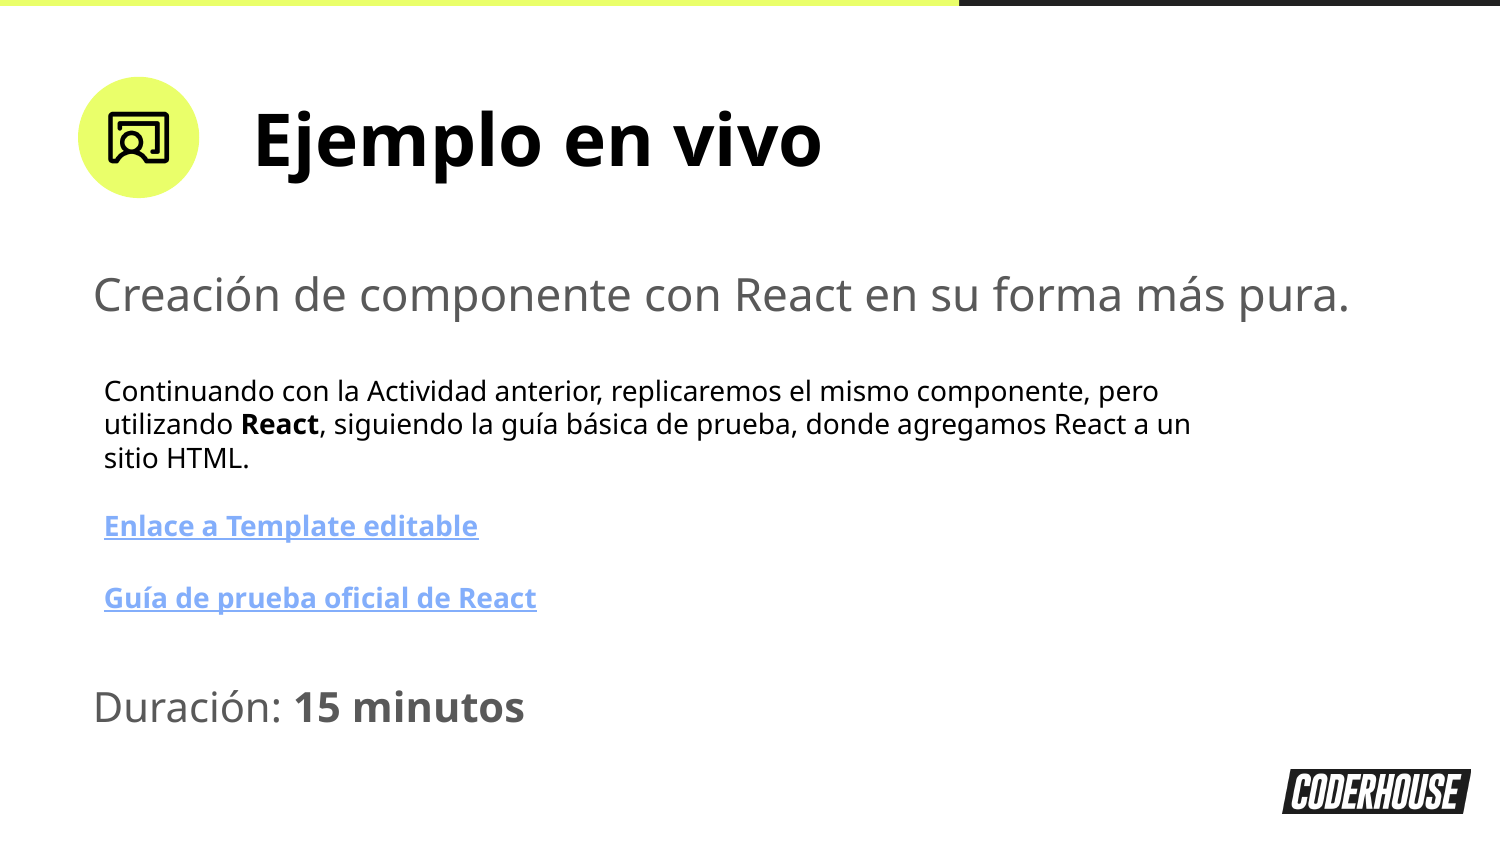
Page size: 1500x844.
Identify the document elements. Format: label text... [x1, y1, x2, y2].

picture [1281, 769, 1471, 814]
text_box Creación de componente con React en su forma más pura. [78, 250, 1383, 336]
text_box Ejemplo en vivo [237, 88, 1414, 197]
text_box Duración: 15 minutos [78, 665, 1255, 746]
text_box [77, 76, 200, 199]
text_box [0, 0, 1500, 7]
text_box Continuando con la Actividad anterior, replicaremos el mismo componente, pero utilizando React, siguiendo la guía básica de prueba, donde agregamos React a un sitio HTML. Enlace a Template editable Guía de prueba oficial de React [88, 358, 1233, 634]
